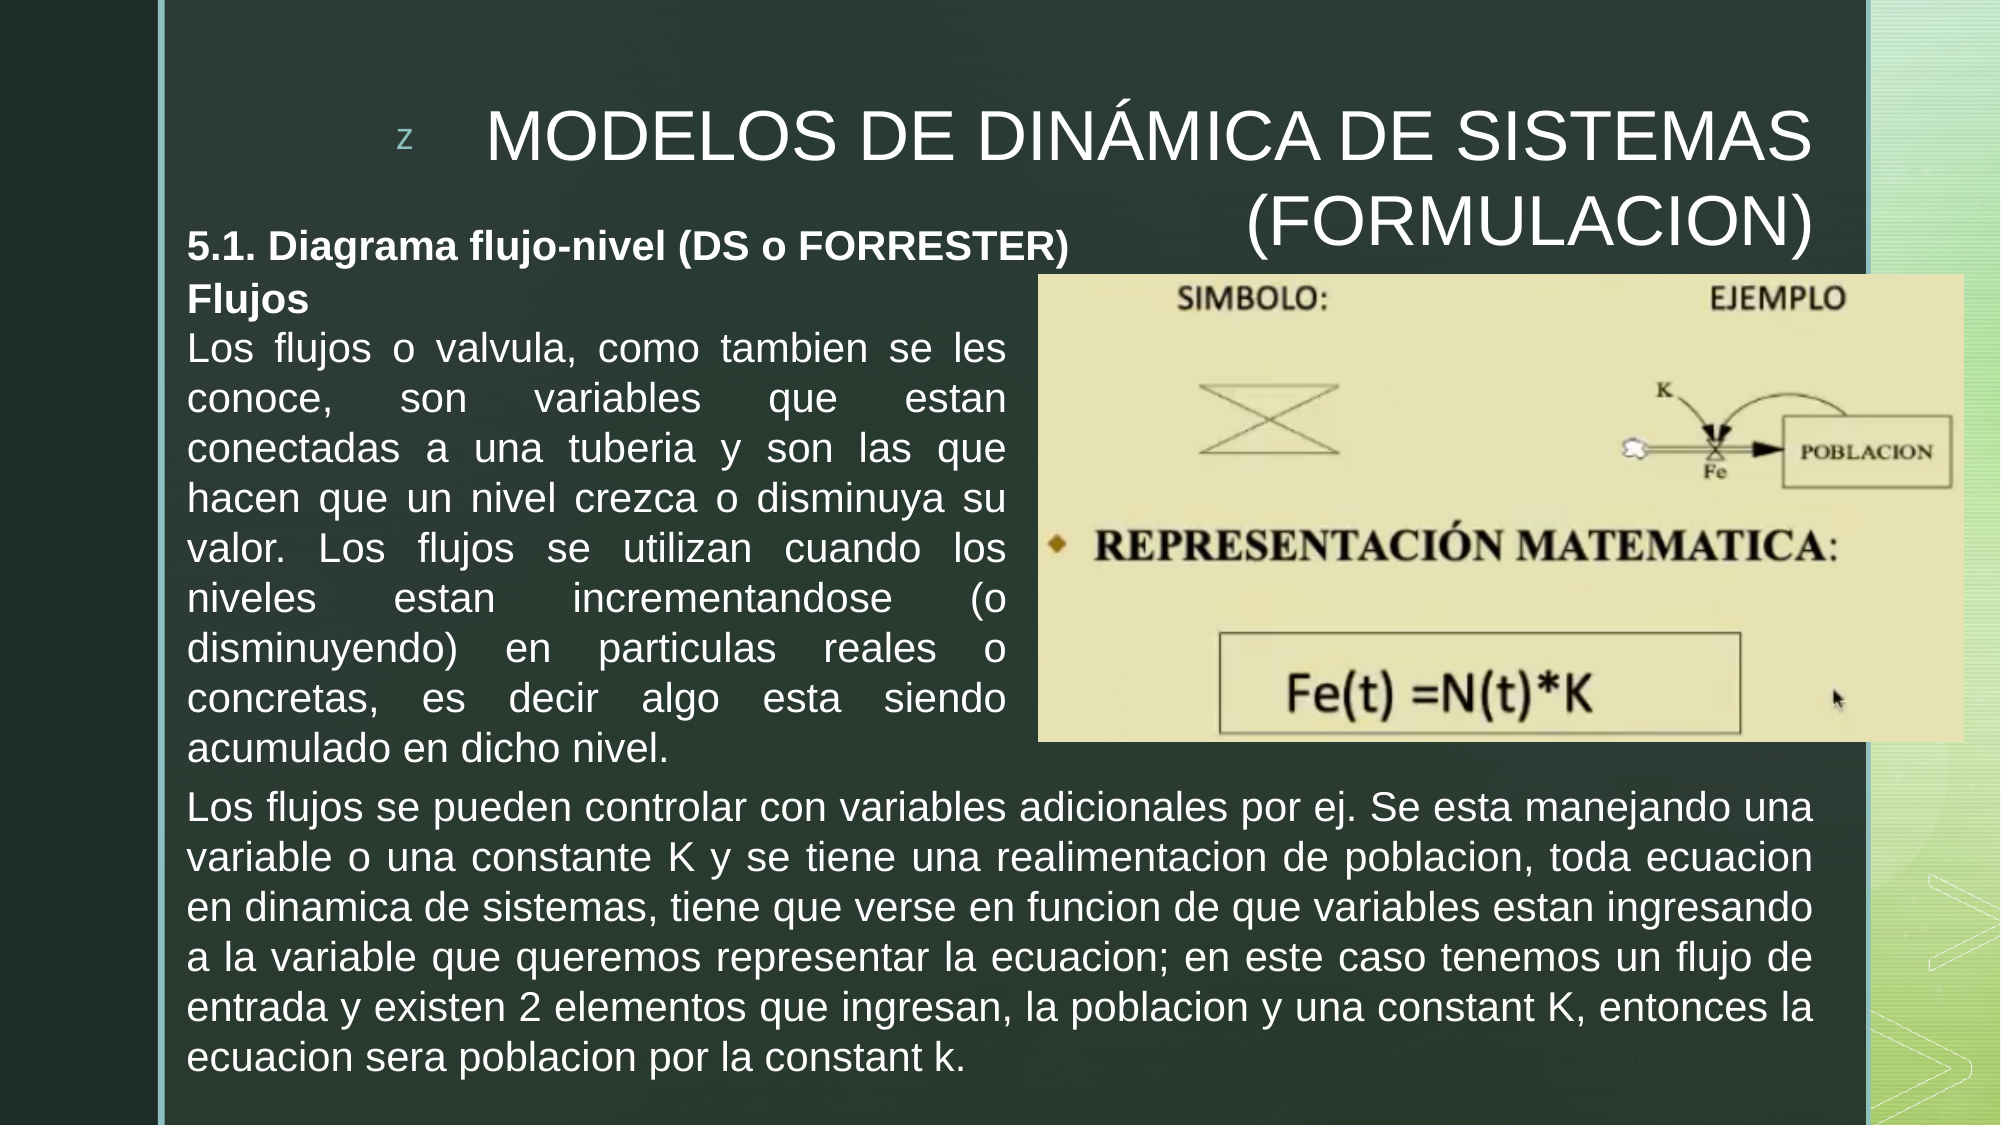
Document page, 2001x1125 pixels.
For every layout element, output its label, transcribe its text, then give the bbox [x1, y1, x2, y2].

picture [1037, 0, 2001, 1125]
text_box Los flujos o valvula, como tambien se les conoce, son variables que estan conectadas a una tuberia y son las que hacen que un nivel crezca o disminuya su valor. Los flujos se utilizan cuando los niveles estan incrementandose (o disminuyendo) en particulas reales o concretas, es decir algo esta siendo acumulado en dicho nivel. [172, 312, 1023, 772]
text_box 5.1. Diagrama flujo-nivel (DS o FORRESTER) Flujos [172, 207, 1771, 330]
text_box MODELOS DE DINÁMICA DE SISTEMAS (FORMULACION) [378, 82, 1830, 267]
text_box Los flujos se pueden controlar con variables adicionales por ej. Se esta manejando una variable o una constante K y se tiene una realimentacion de poblacion, toda ecuacion en dinamica de sistemas, tiene que verse en funcion de que variables estan ingresando a la variable que queremos representar la ecuacion; en este caso tenemos un flujo de entrada y existen 2 elementos que ingresan, la poblacion y una constant K, entonces la ecuacion sera poblacion por la constant k. [171, 772, 1830, 1088]
